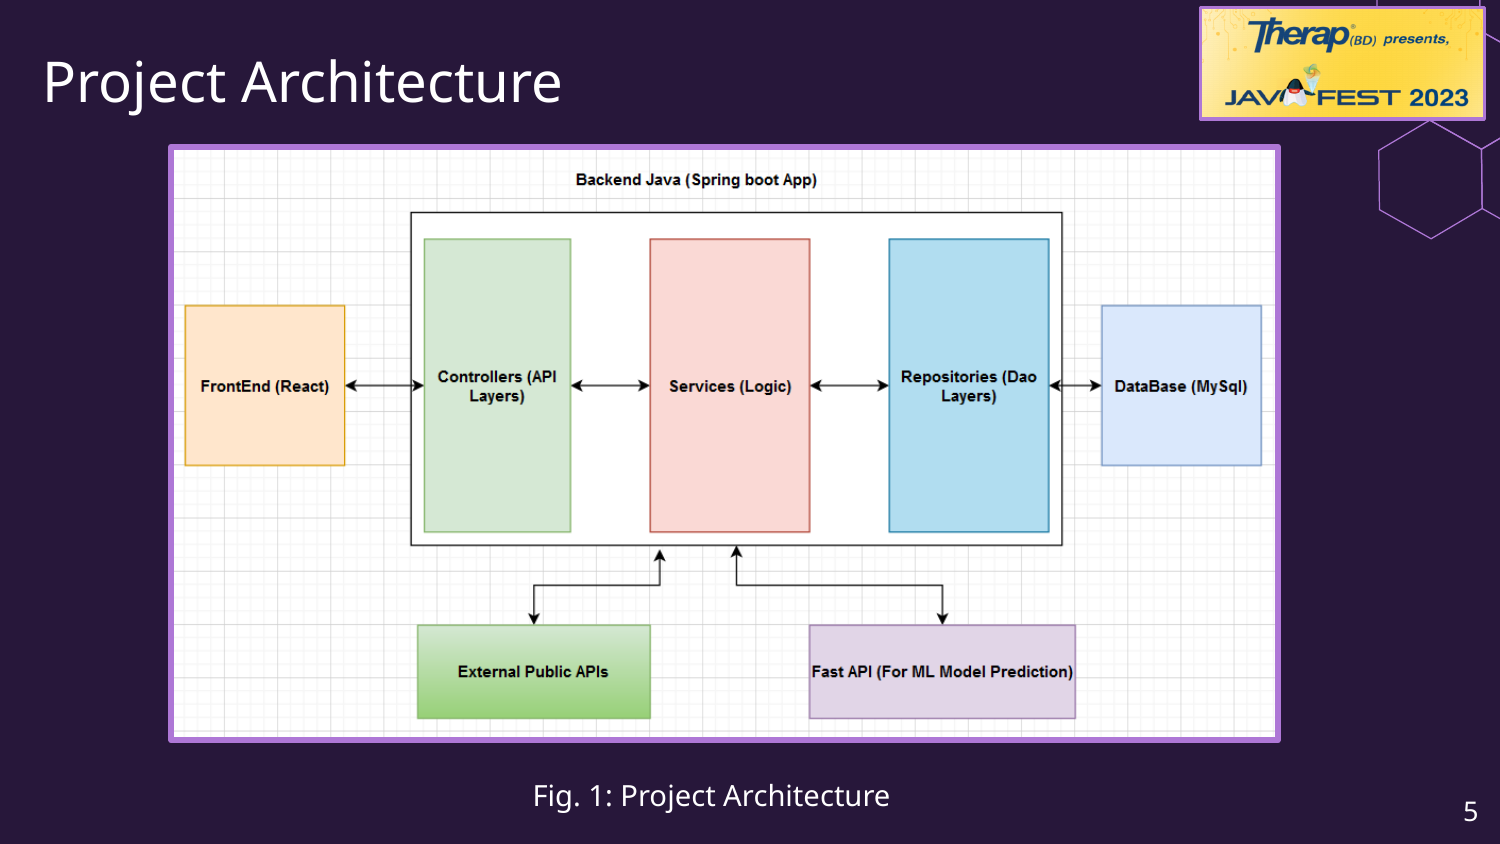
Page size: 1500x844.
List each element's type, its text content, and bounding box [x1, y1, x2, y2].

slide_number ‹#› [1403, 779, 1494, 844]
picture [174, 149, 1275, 738]
title Project Architecture [27, 30, 1199, 125]
text_box Fig. 1: Project Architecture [405, 762, 1095, 827]
picture [1201, 9, 1484, 118]
